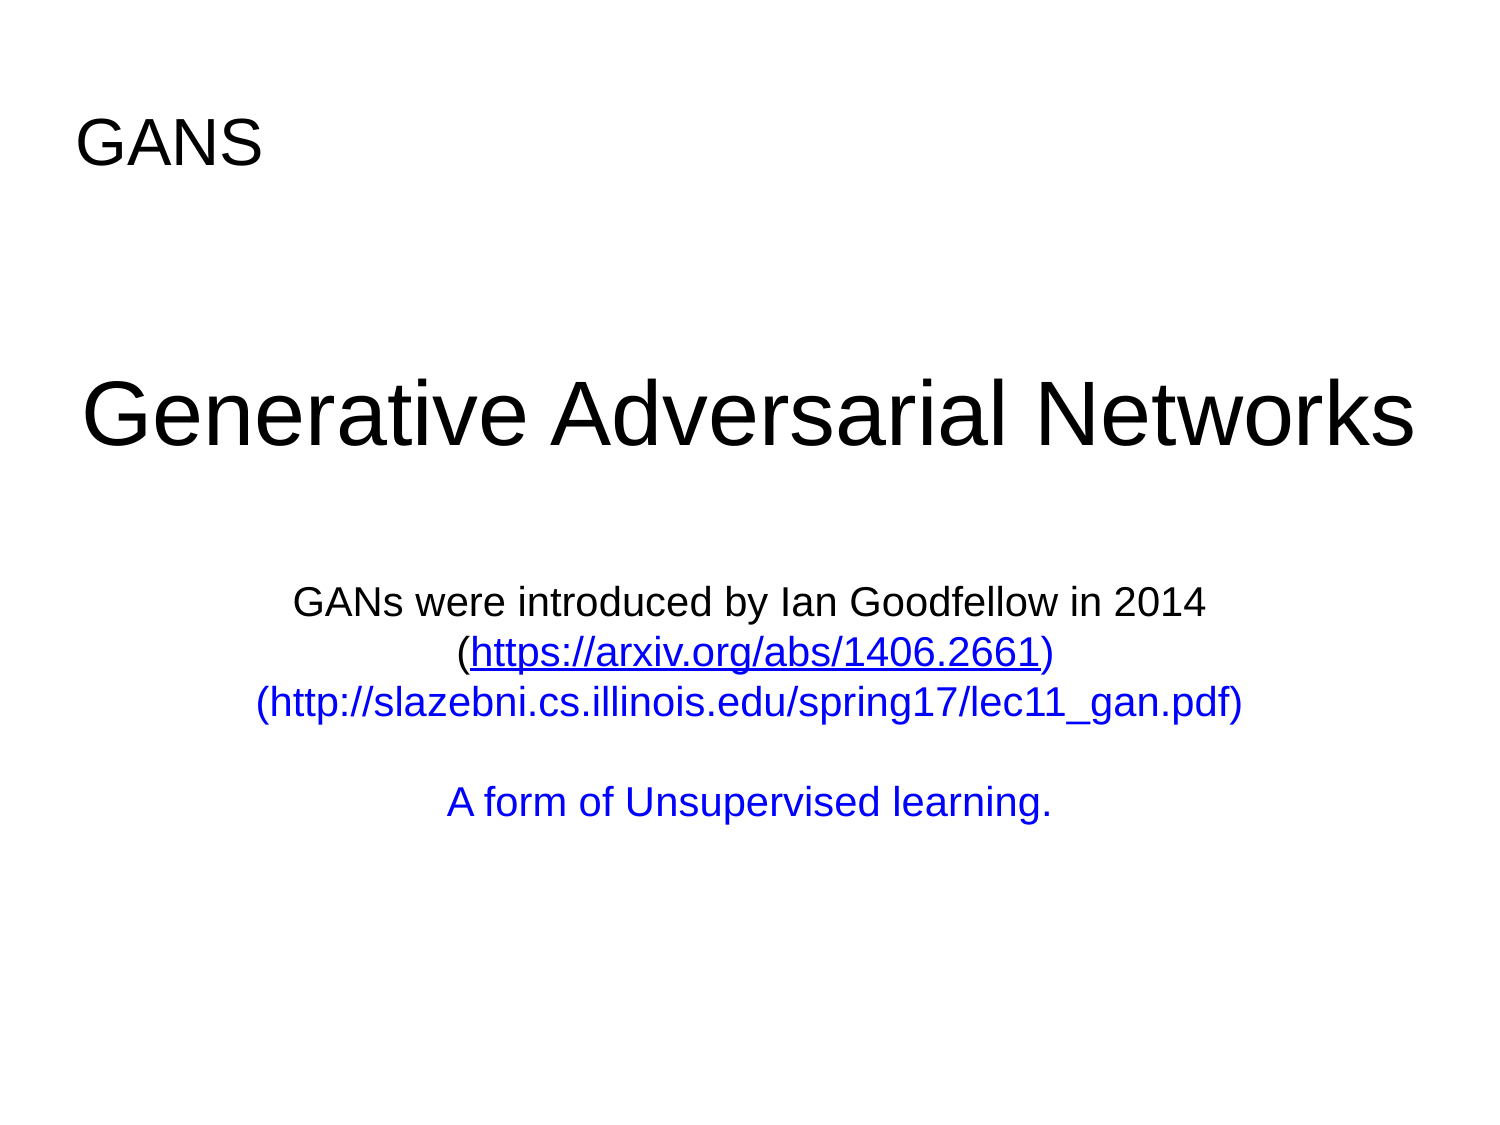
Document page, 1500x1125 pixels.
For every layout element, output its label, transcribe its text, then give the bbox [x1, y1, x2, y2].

text_box GANS [74, 44, 1425, 233]
text_box Generative Adversarial Networks GANs were introduced by Ian Goodfellow in 2014 (https://arxiv.org/abs/1406.2661) (http://slazebni.cs.illinois.edu/spring17/lec11_gan.pdf) A form of Unsupervised learning. [74, 263, 1425, 916]
